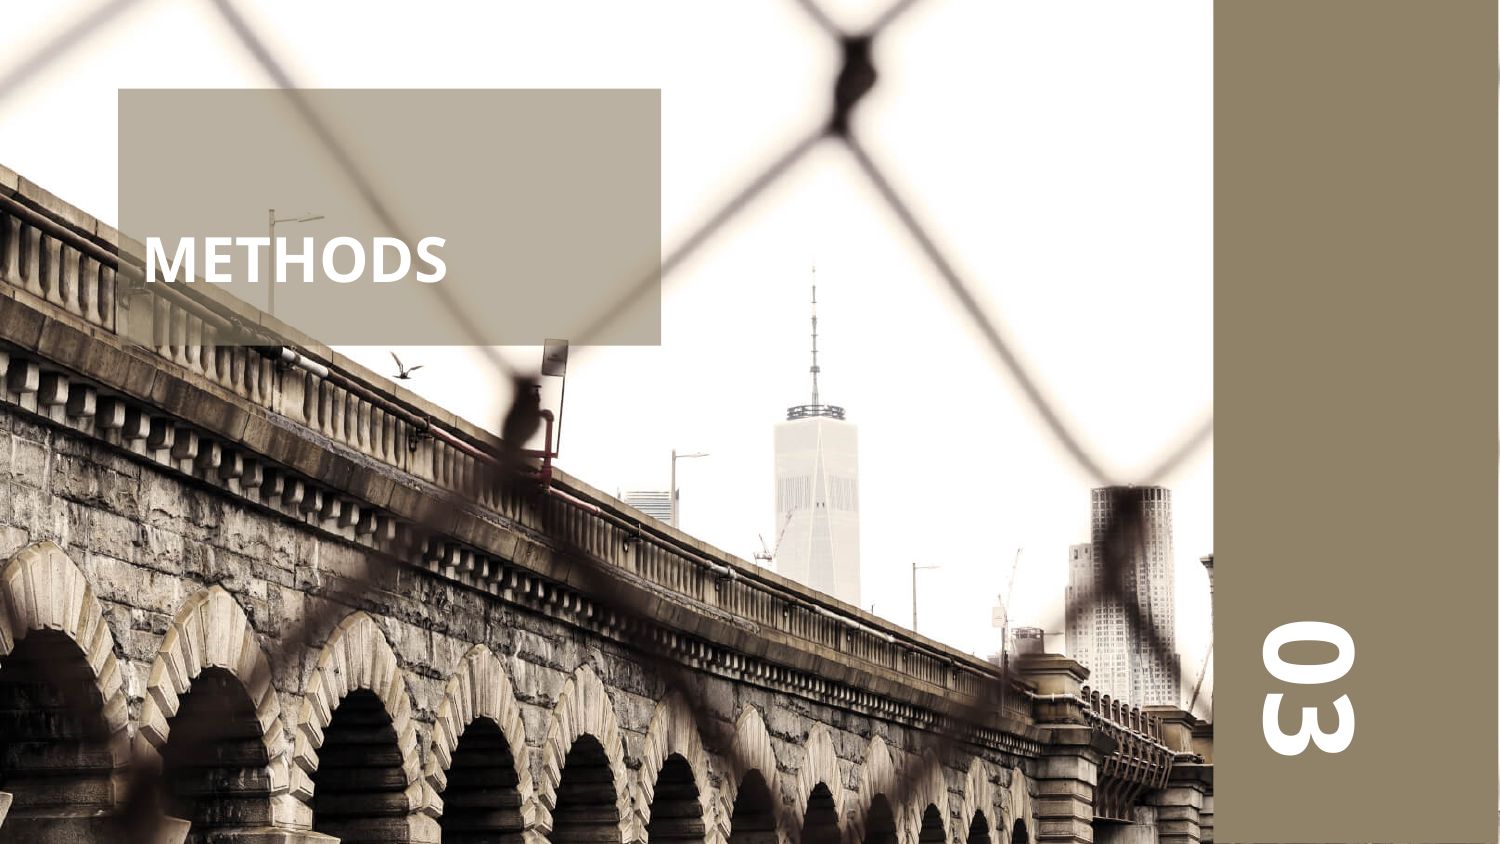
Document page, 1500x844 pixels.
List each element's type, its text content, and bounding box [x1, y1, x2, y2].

text_box [1213, 0, 1499, 844]
picture [0, 0, 1213, 844]
title METHODS [126, 214, 689, 310]
text_box [118, 88, 662, 346]
title 03 [1266, 490, 1362, 776]
